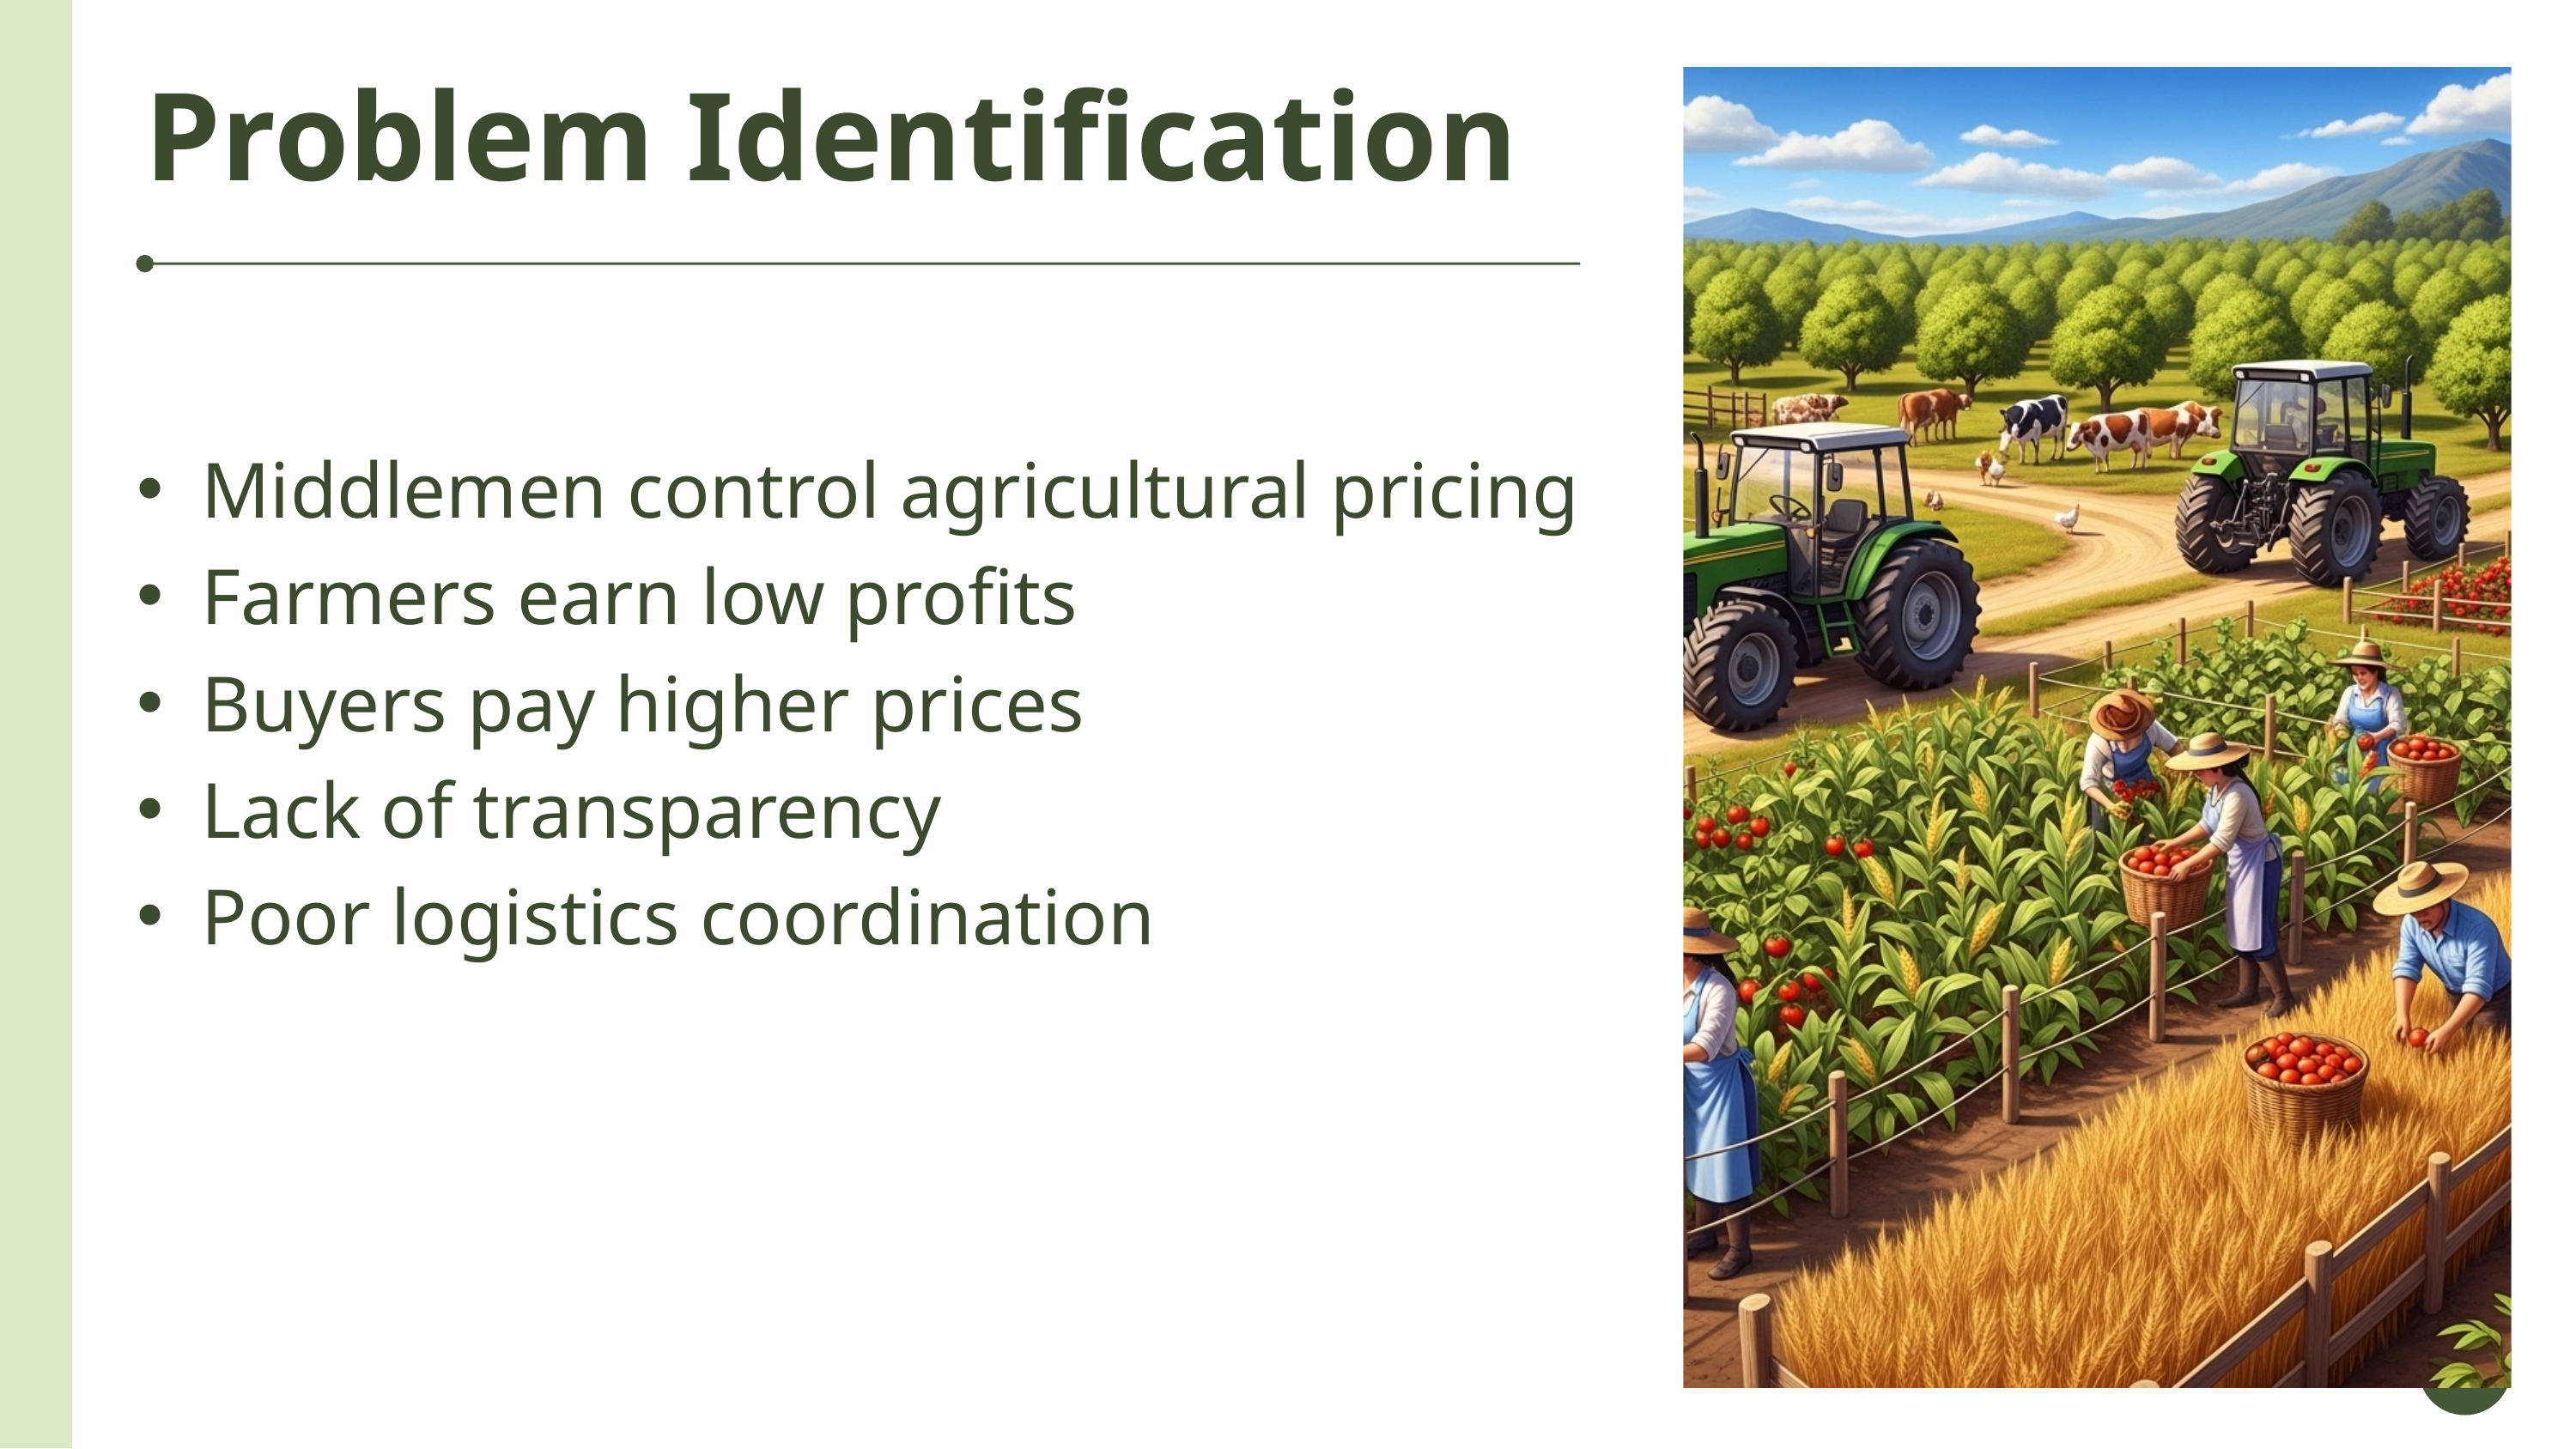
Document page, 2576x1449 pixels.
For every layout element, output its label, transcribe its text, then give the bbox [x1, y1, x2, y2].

text_box [136, 254, 1580, 273]
text_box Middlemen control agricultural pricing Farmers earn low profits Buyers pay higher prices Lack of transparency Poor logistics coordination [79, 319, 1683, 1067]
text_box [1683, 67, 2512, 1388]
text_box Problem Identification [144, 83, 1611, 205]
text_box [2418, 1303, 2512, 1416]
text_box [0, 0, 73, 1449]
